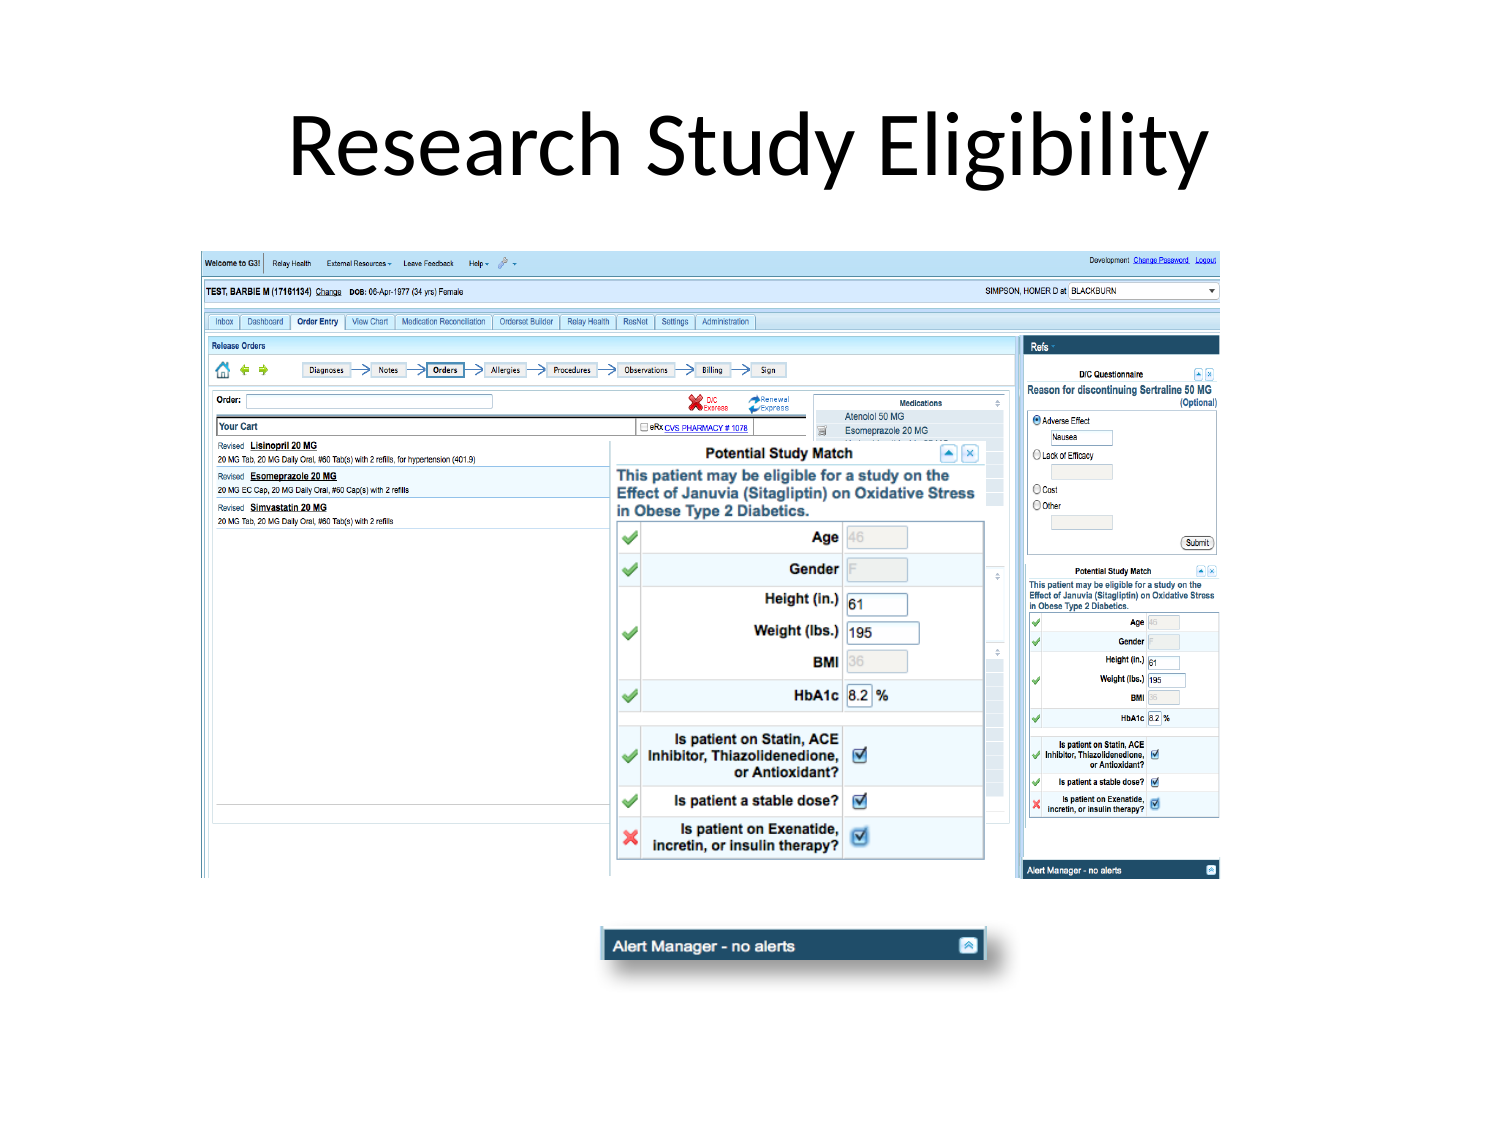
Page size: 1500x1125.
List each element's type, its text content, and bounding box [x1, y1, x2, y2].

picture [201, 250, 1221, 879]
title Research Study Eligibility [75, 45, 1425, 233]
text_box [599, 441, 988, 960]
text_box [1018, 335, 1221, 879]
text_box [827, 968, 858, 975]
